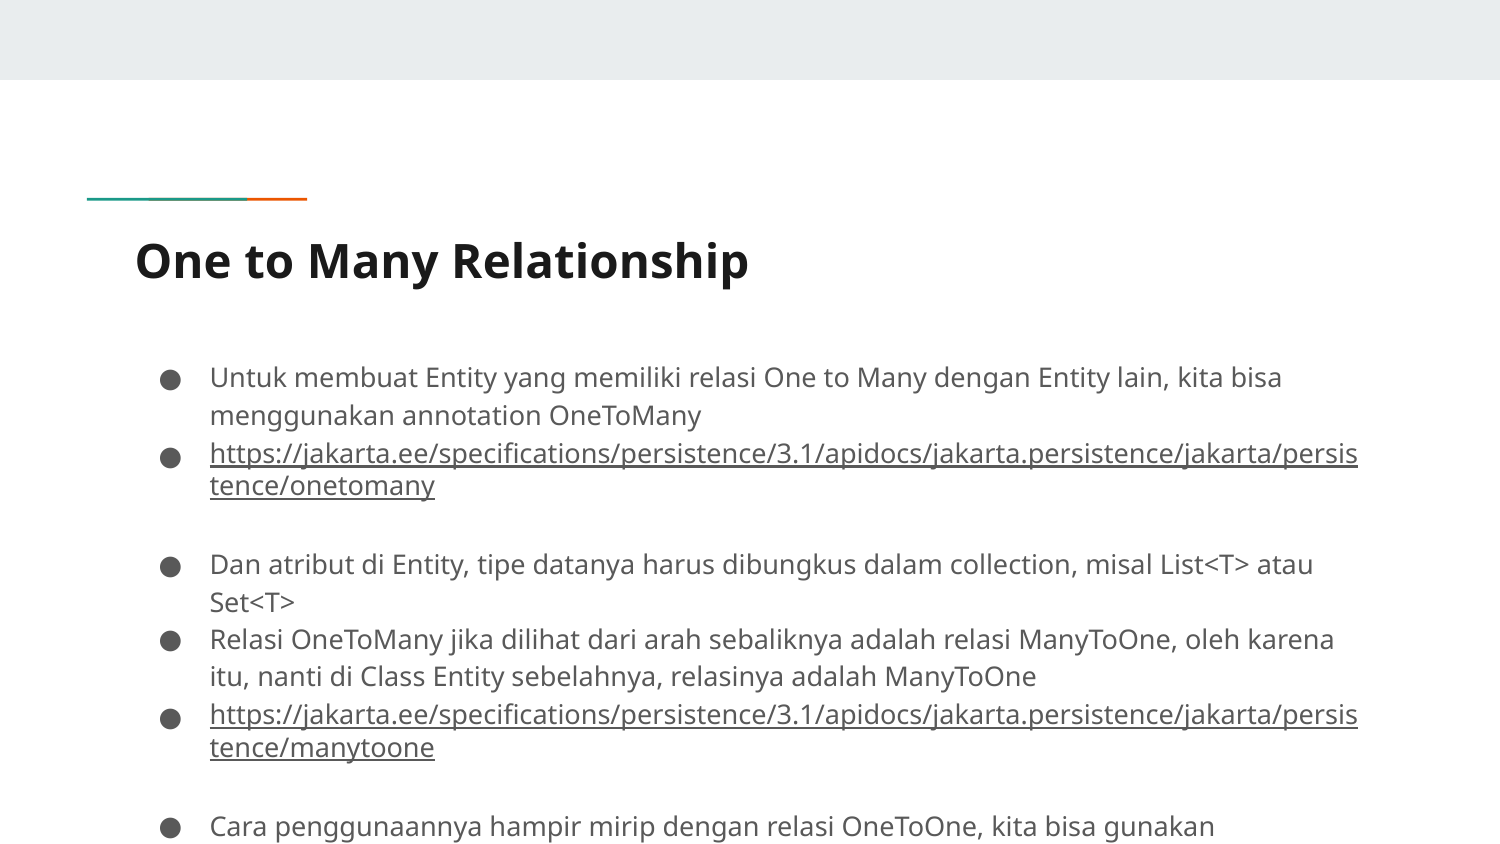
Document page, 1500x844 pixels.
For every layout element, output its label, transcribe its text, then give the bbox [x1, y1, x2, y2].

list Untuk membuat Entity yang memiliki relasi One to Many dengan Entity lain, kita bisa menggunakan annotation OneToMany https://jakarta.ee/specifications/persistence/3.1/apidocs/jakarta.persistence/jakarta/persistence/onetomany Dan atribut di Entity, tipe datanya harus dibungkus dalam collection, misal List<T> atau Set<T> Relasi OneToMany jika dilihat dari arah sebaliknya adalah relasi ManyToOne, oleh karena itu, nanti di Class Entity sebelahnya, relasinya adalah ManyToOne https://jakarta.ee/specifications/persistence/3.1/apidocs/jakarta.persistence/jakarta/persistence/manytoone Cara penggunaannya hampir mirip dengan relasi OneToOne, kita bisa gunakan JoinColumn pada Entity yang memiliki kolom Foreign Key nya yang menggunakan ManyToOne, dan cukup gunakan attribute mappedBy pada attribute yang menggunakan OneToMany [119, 341, 1381, 712]
title One to Many Relationship [119, 216, 1381, 305]
